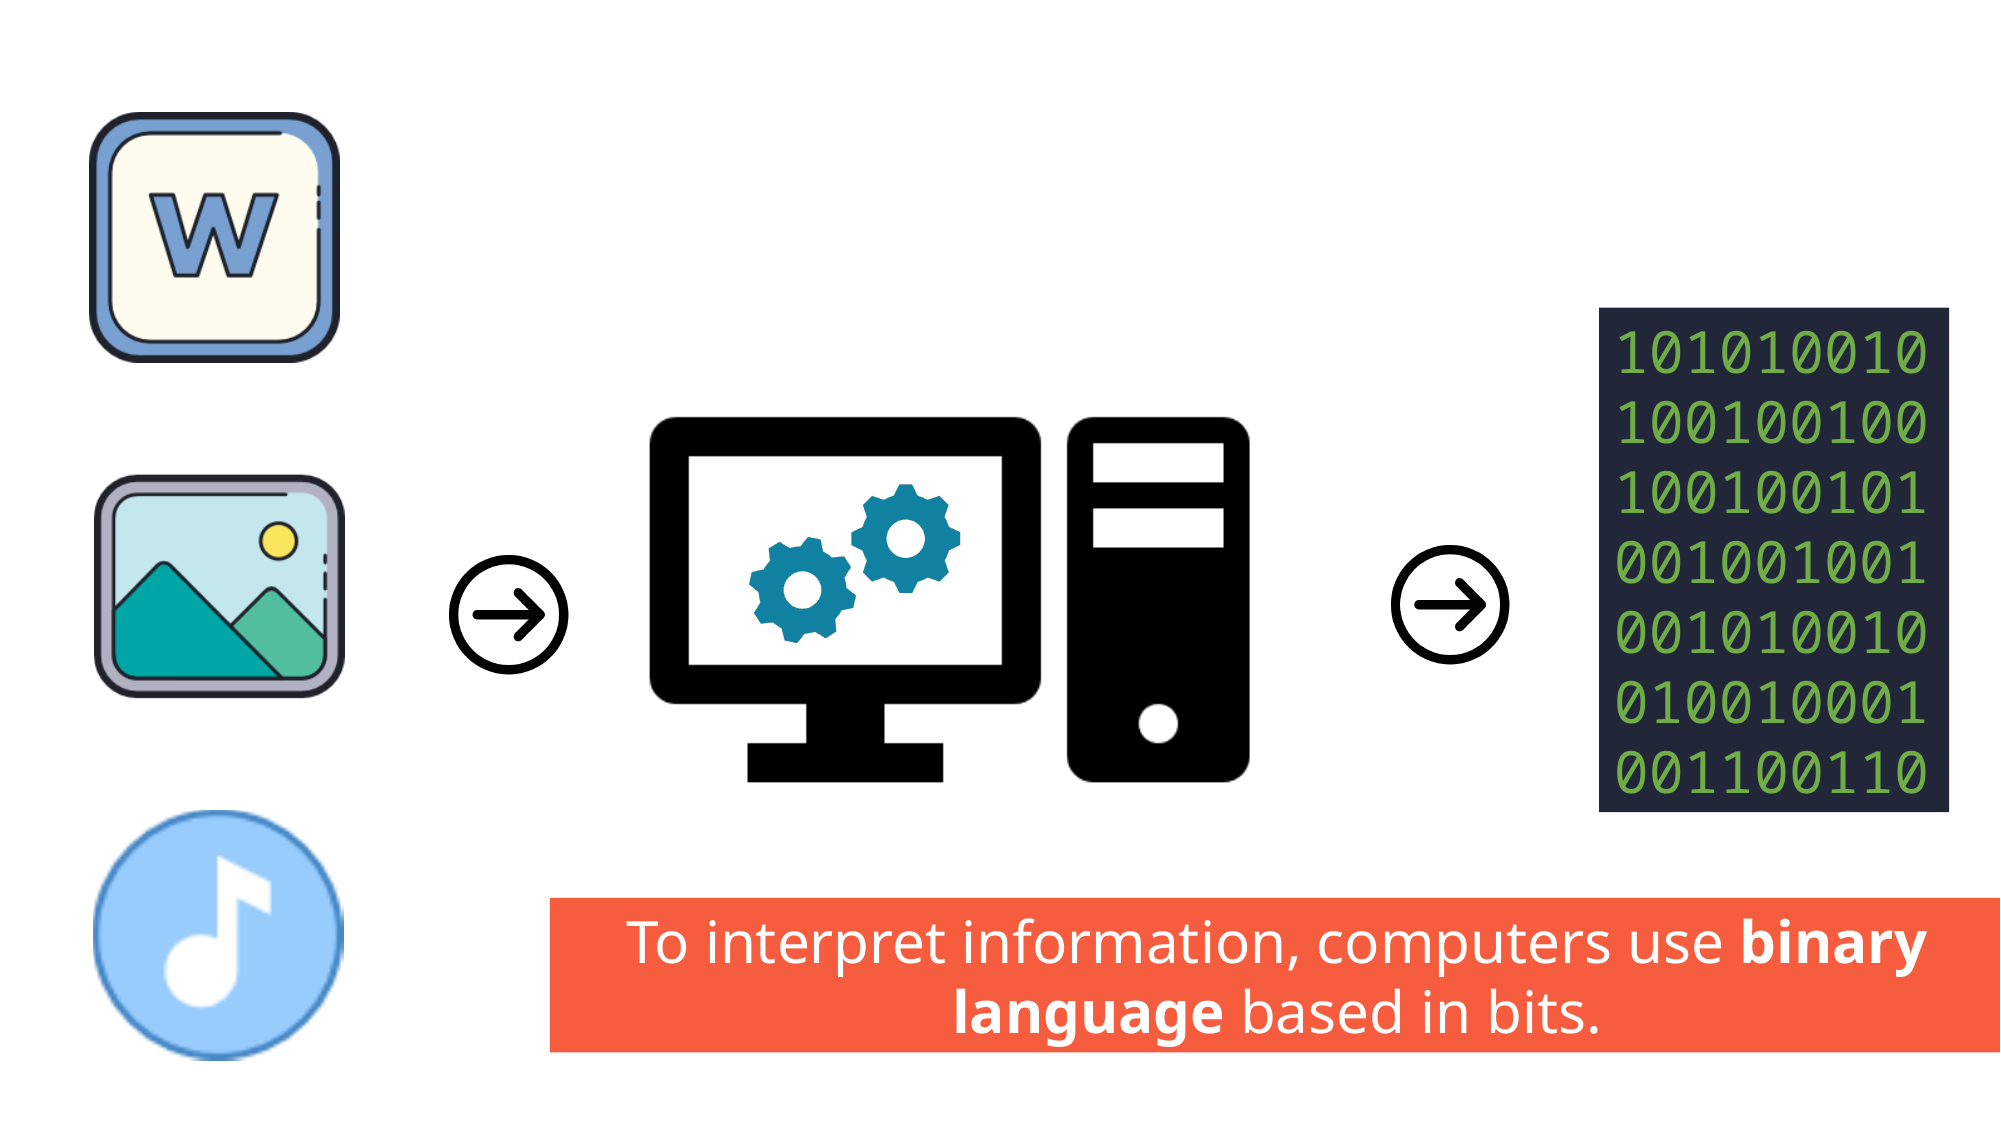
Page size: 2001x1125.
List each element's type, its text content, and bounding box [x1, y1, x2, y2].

picture [93, 810, 344, 1061]
picture [637, 287, 1263, 913]
text_box To interpret information, computers use binary language based in bits. [549, 897, 2000, 1053]
picture [1374, 529, 1525, 680]
picture [89, 112, 340, 363]
picture [94, 461, 345, 712]
text_box 101010010100100100100100101001001001001010010010010001001100110 [1599, 307, 1950, 813]
picture [433, 539, 584, 690]
